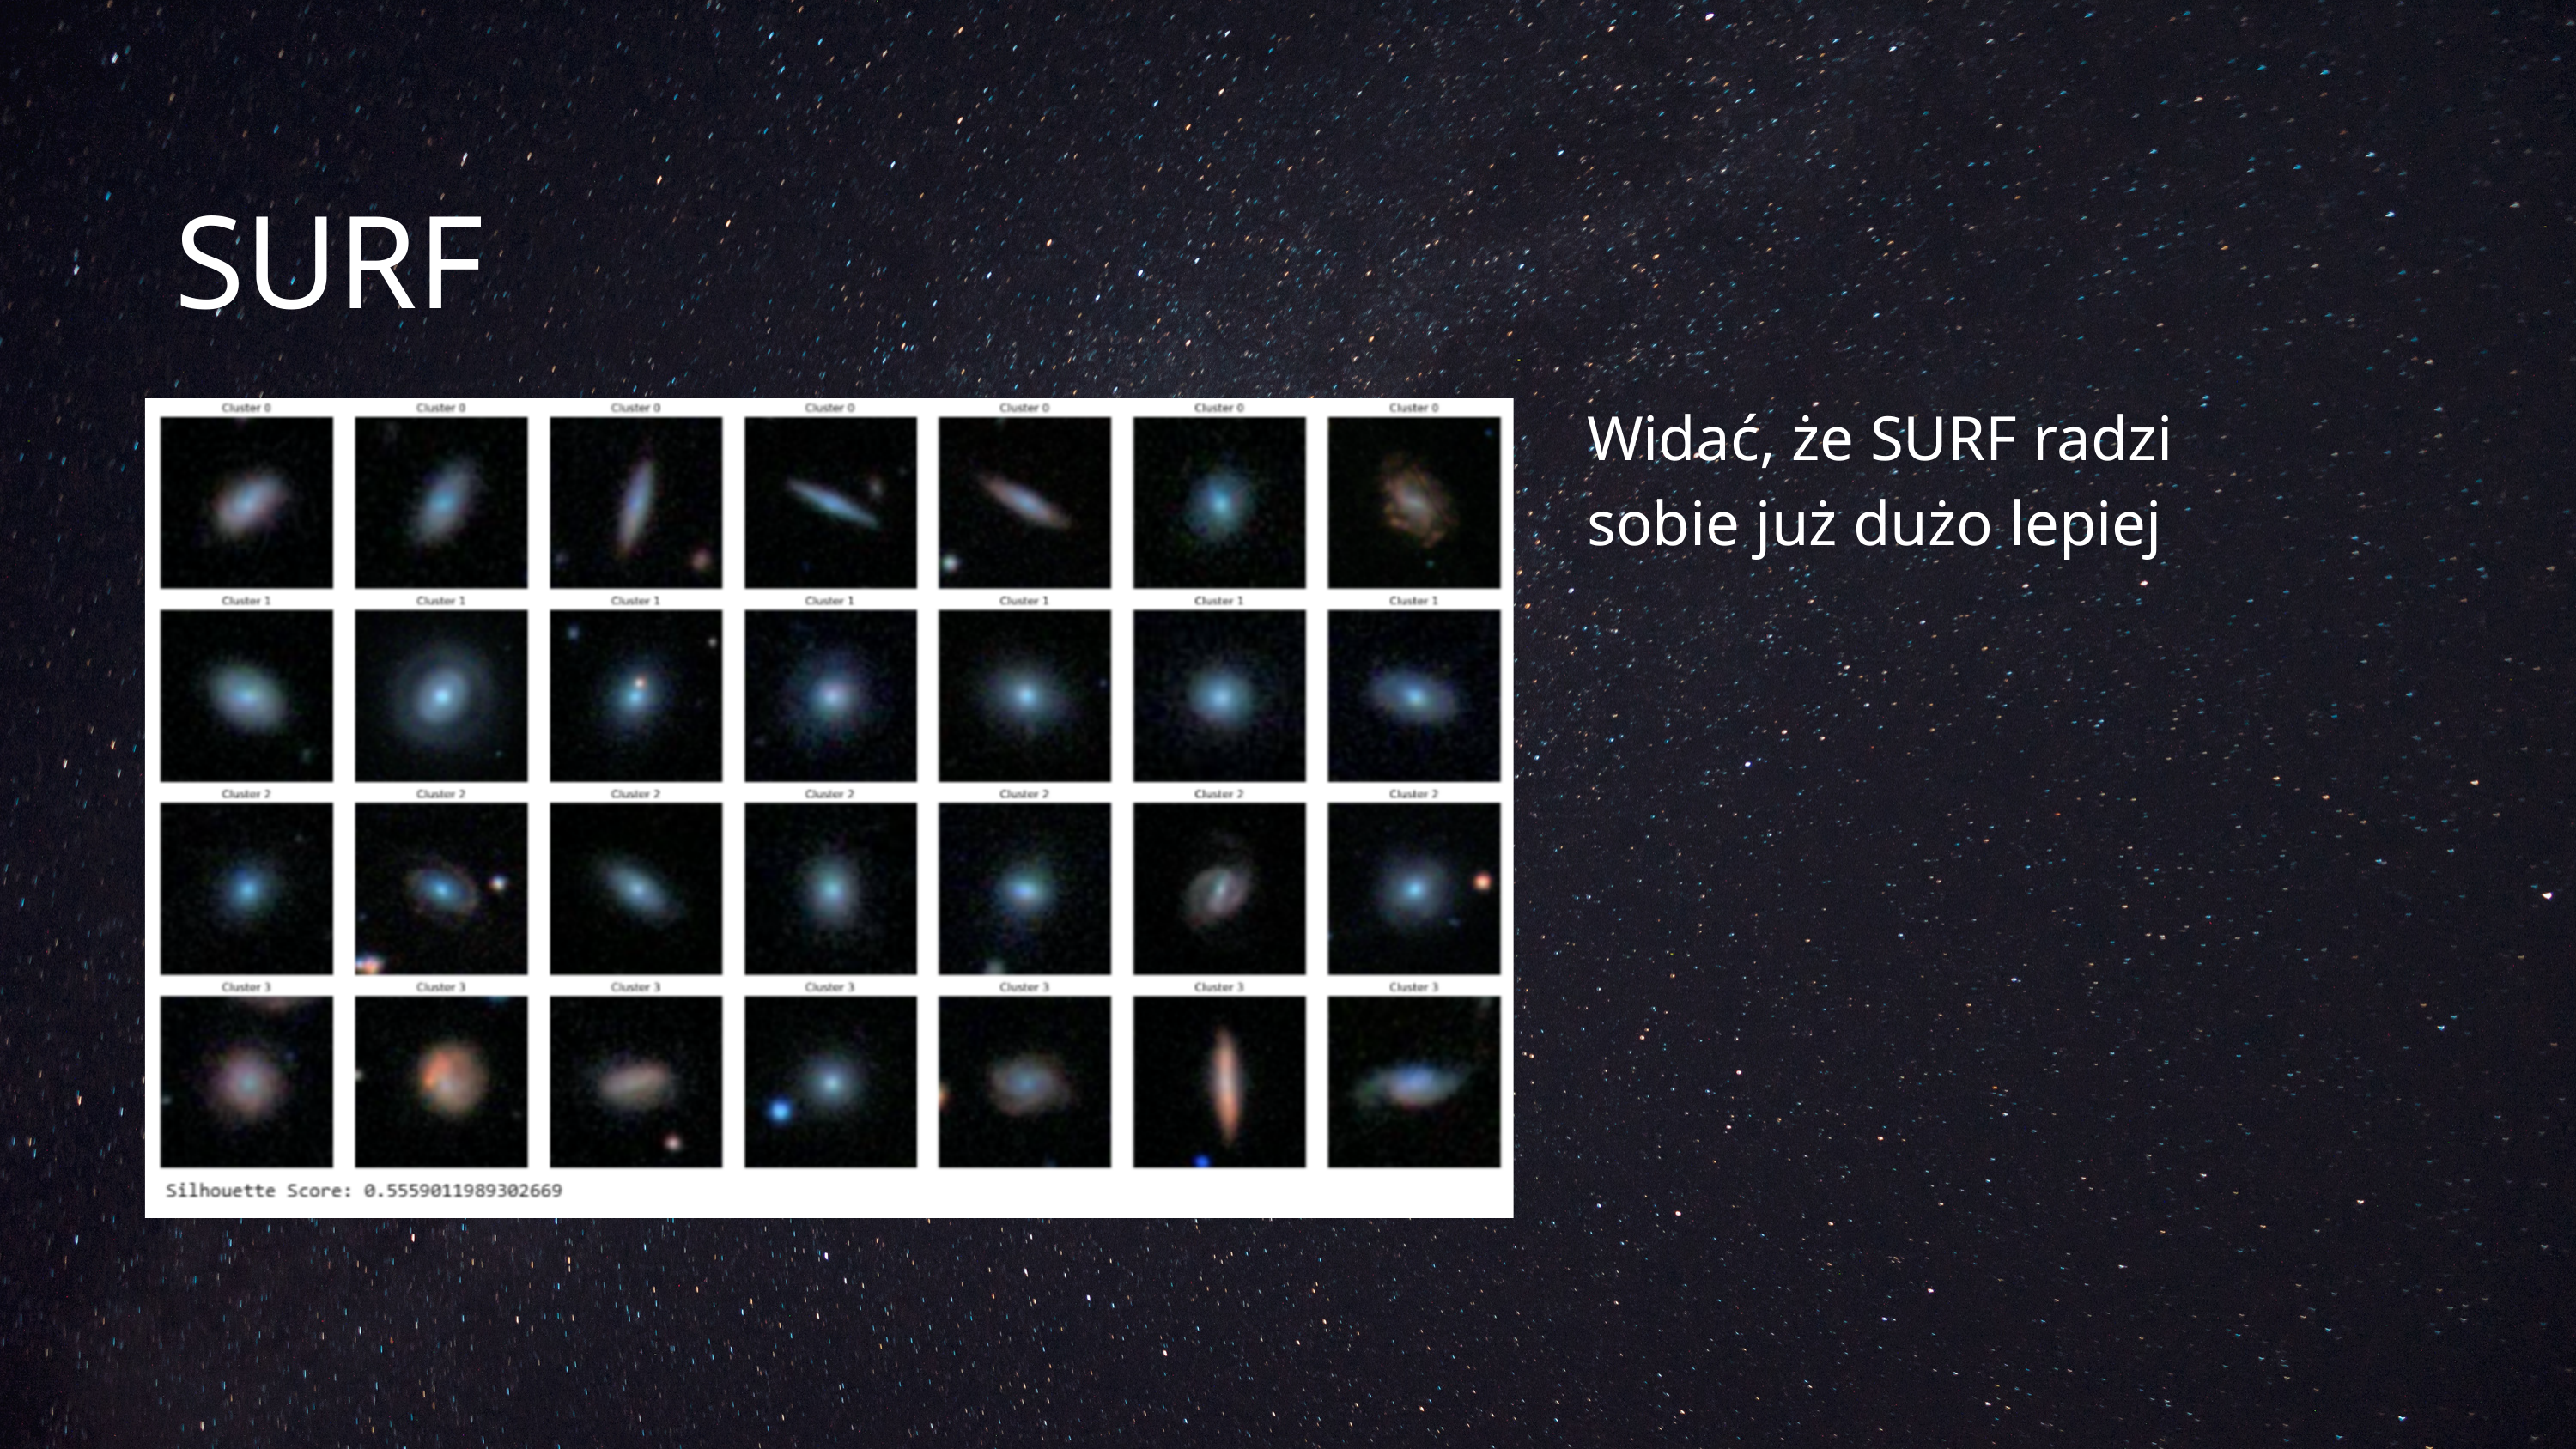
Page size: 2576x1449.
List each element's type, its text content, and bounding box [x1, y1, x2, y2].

text_box Widać, że SURF radzi sobie już dużo lepiej [1587, 387, 2342, 558]
text_box [0, 0, 2576, 1449]
text_box SURF [144, 155, 514, 335]
text_box [144, 398, 1514, 1218]
